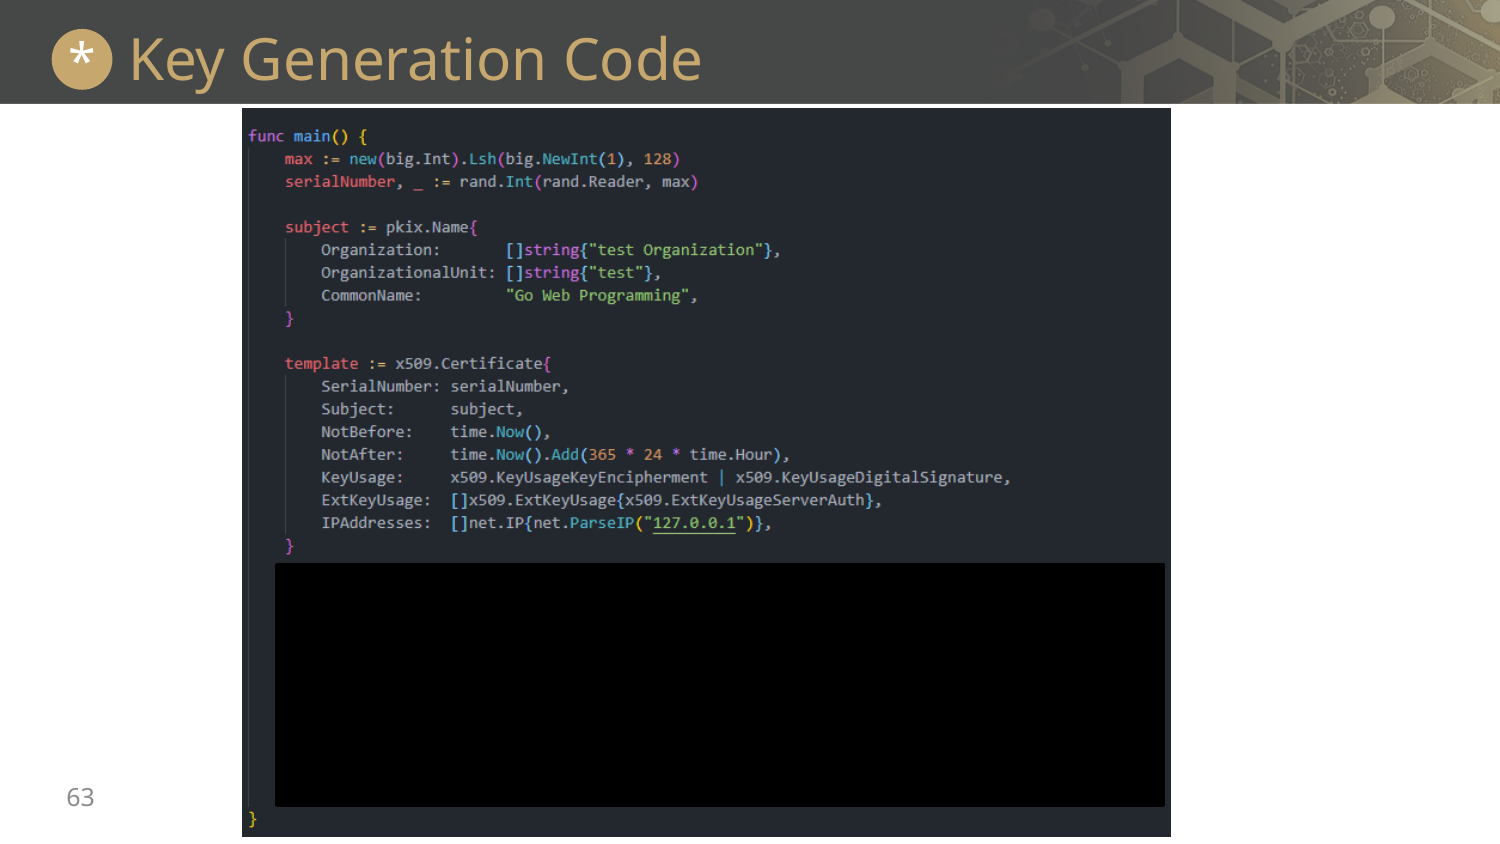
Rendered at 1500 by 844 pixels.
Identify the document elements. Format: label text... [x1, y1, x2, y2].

title Key Generation Code [113, 13, 1459, 100]
picture [0, 0, 1500, 103]
list * [51, 28, 113, 90]
picture [241, 108, 1171, 837]
text_box 63 [51, 776, 124, 822]
